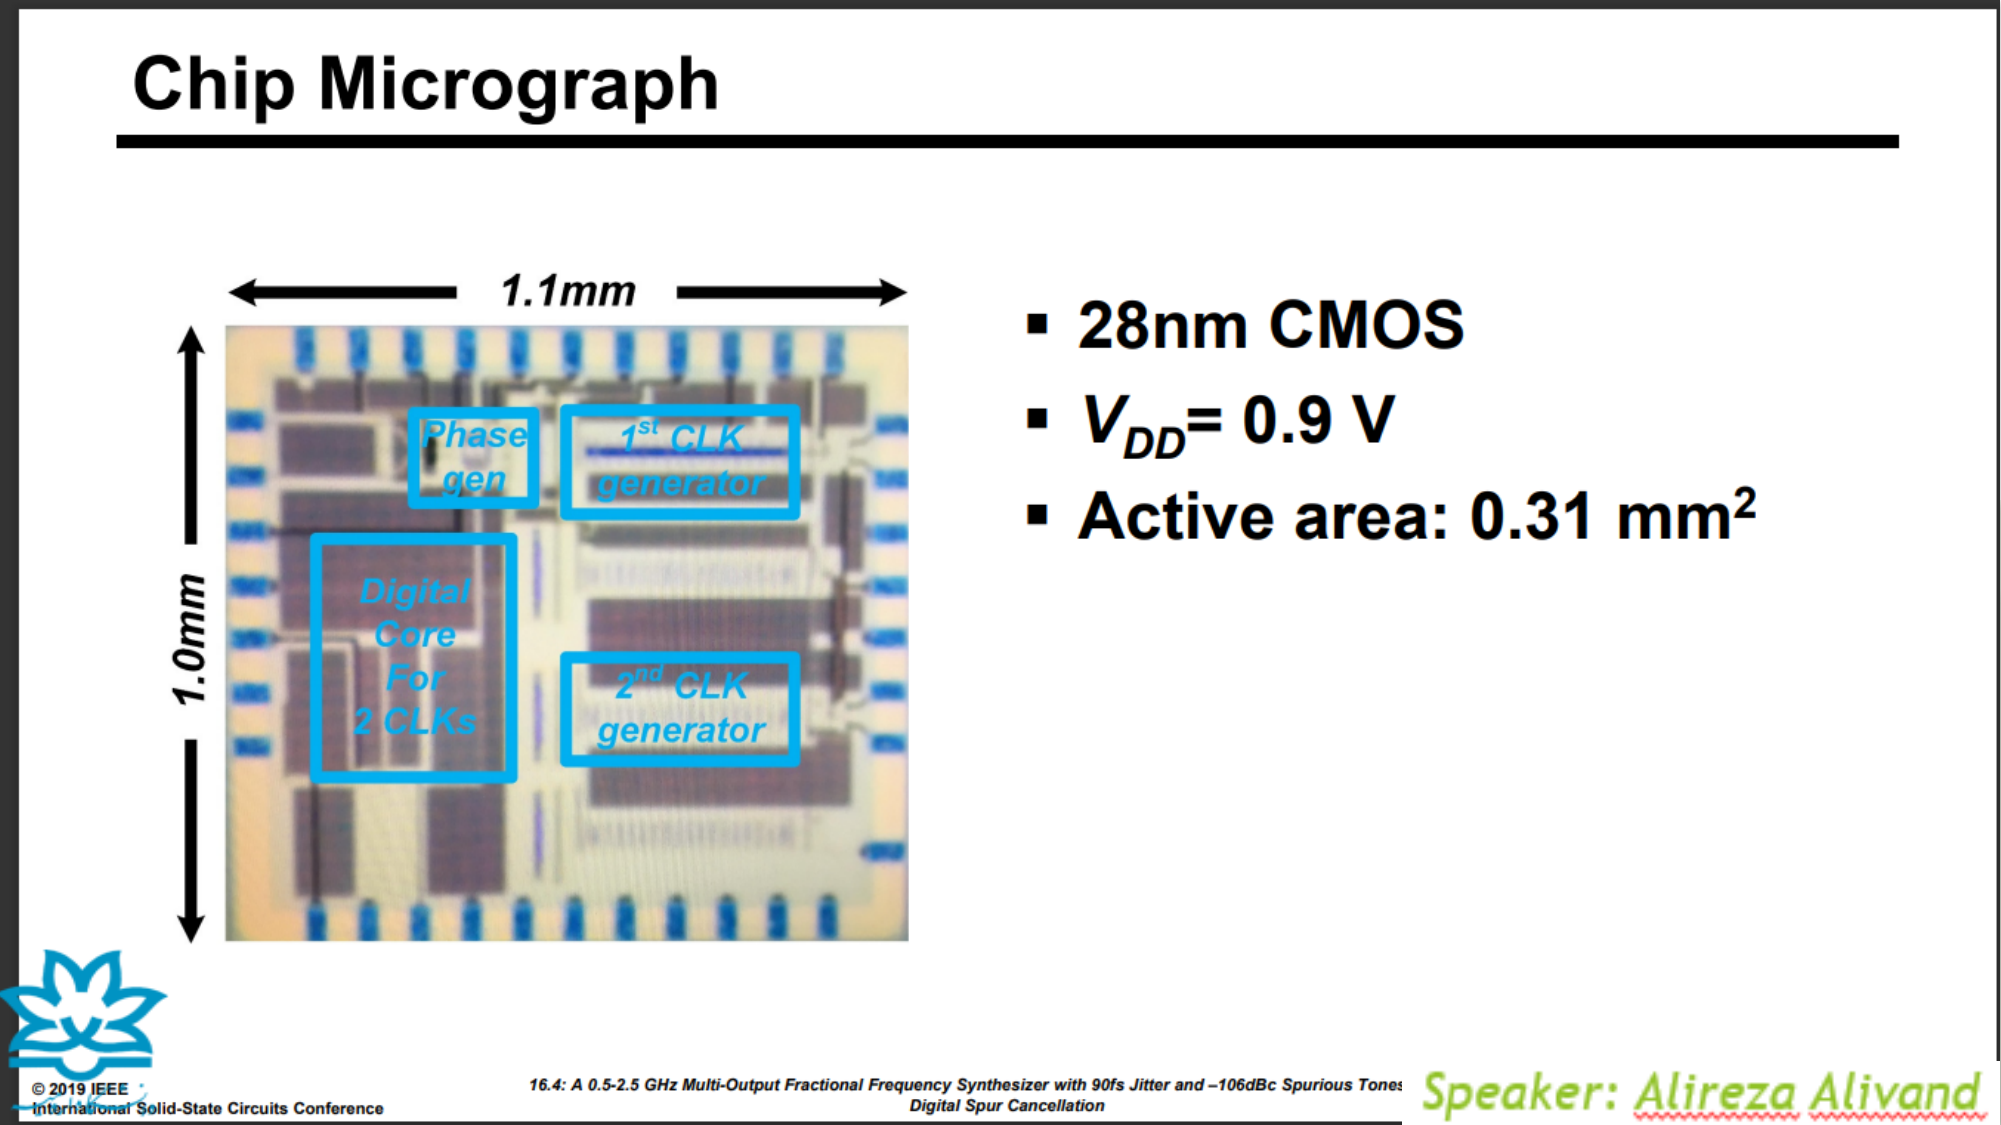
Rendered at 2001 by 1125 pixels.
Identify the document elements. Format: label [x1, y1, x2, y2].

picture [1401, 1060, 2000, 1125]
list [0, 0, 2000, 1125]
picture [19, 962, 146, 1044]
picture [0, 946, 184, 1125]
